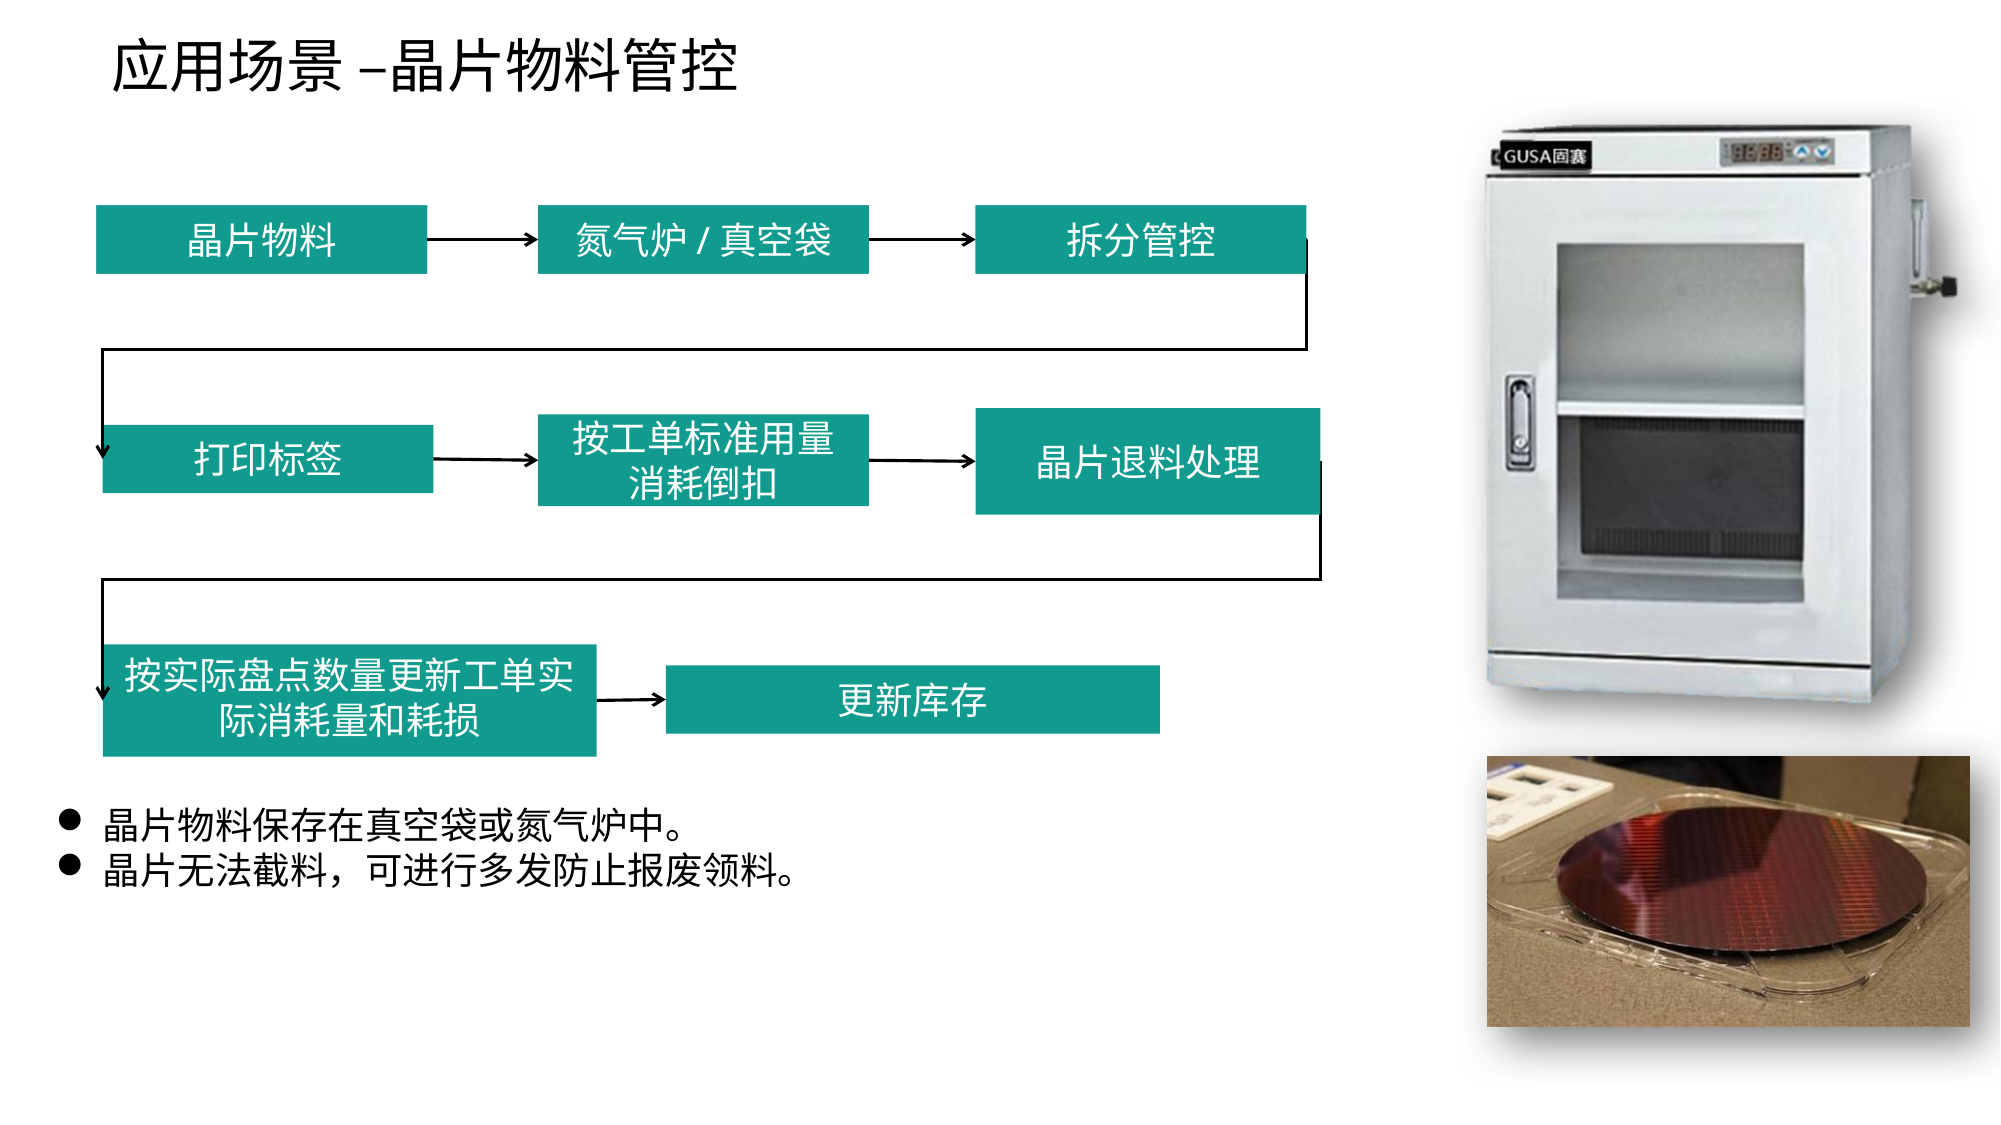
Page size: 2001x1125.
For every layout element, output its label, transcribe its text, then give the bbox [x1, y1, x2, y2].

picture [1487, 756, 1970, 1027]
title 应用场景 –晶片物料管控 [96, 30, 1945, 135]
picture [1469, 108, 1973, 734]
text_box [96, 205, 1321, 757]
text_box 晶片物料保存在真空袋或氮气炉中。 晶片无法截料，可进行多发防止报废领料。 [41, 794, 976, 1027]
